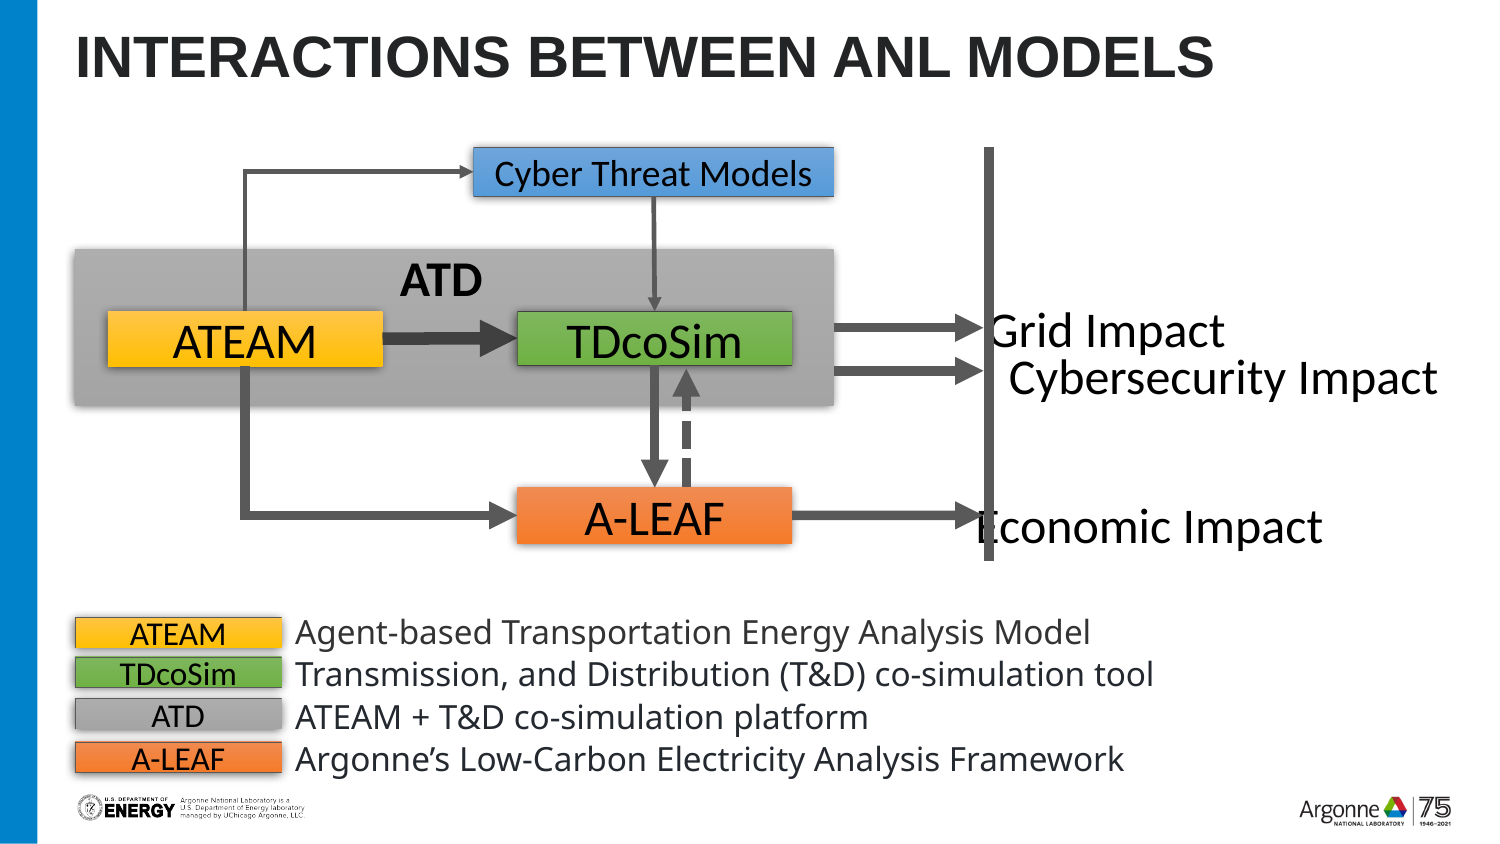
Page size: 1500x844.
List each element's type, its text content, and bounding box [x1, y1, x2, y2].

picture [1289, 786, 1461, 836]
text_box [74, 603, 1315, 787]
picture [75, 792, 308, 823]
title Interactions between ANL Models [75, 18, 1449, 92]
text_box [74, 146, 1461, 562]
